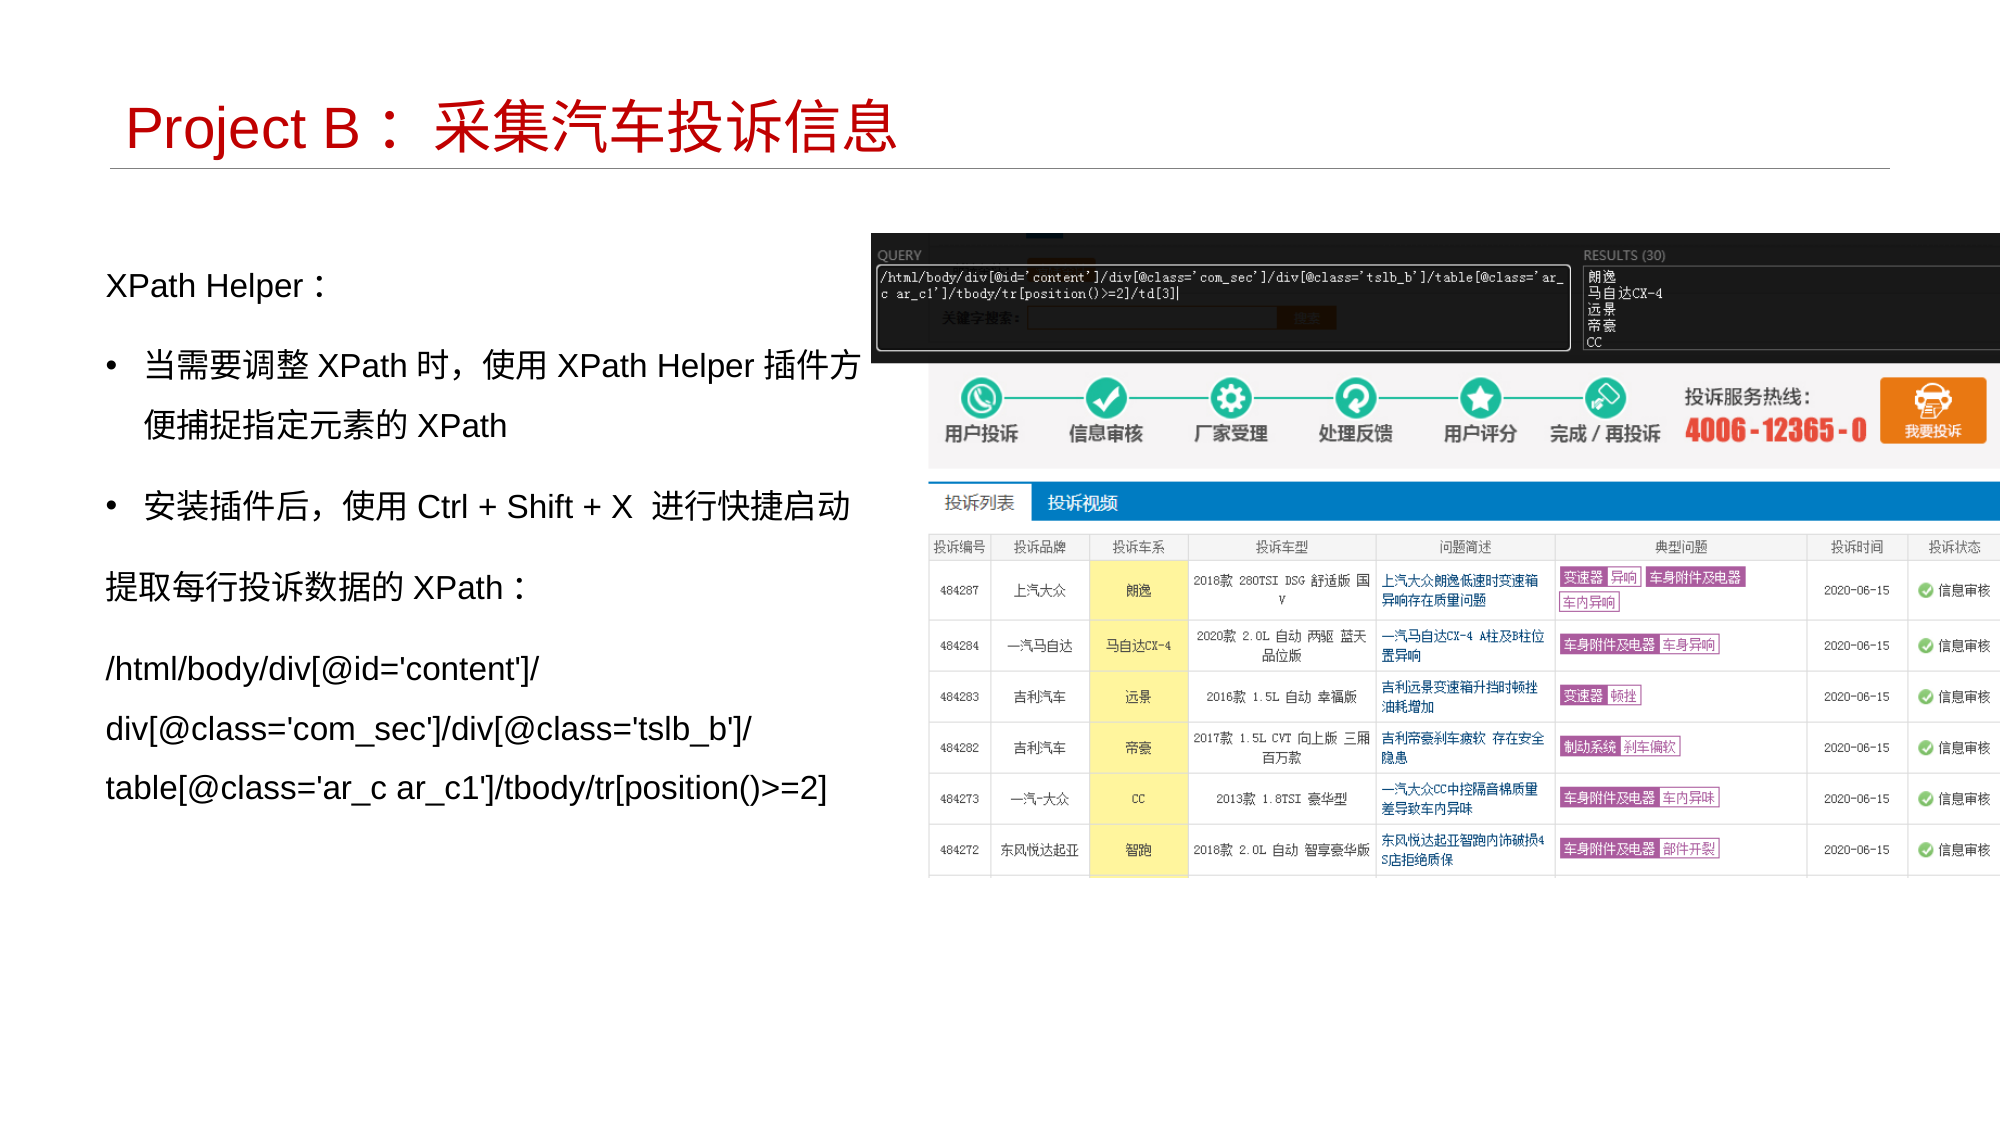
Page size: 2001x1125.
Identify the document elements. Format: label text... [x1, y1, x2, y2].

picture [871, 233, 2000, 878]
text_box XPath Helper： 当需要调整XPath时，使用XPath Helper插件方便捕捉指定元素的XPath 安装插件后，使用Ctrl + Shift + X 进行快捷启动 提取每行投诉数据的XPath： /html/body/div[@id='content']/div[@class='com_sec']/div[@class='tslb_b']/table[@class='ar_c ar_c1']/tbody/tr[position()>=2] [98, 236, 891, 927]
title Project B：采集汽车投诉信息 [109, 0, 1890, 169]
